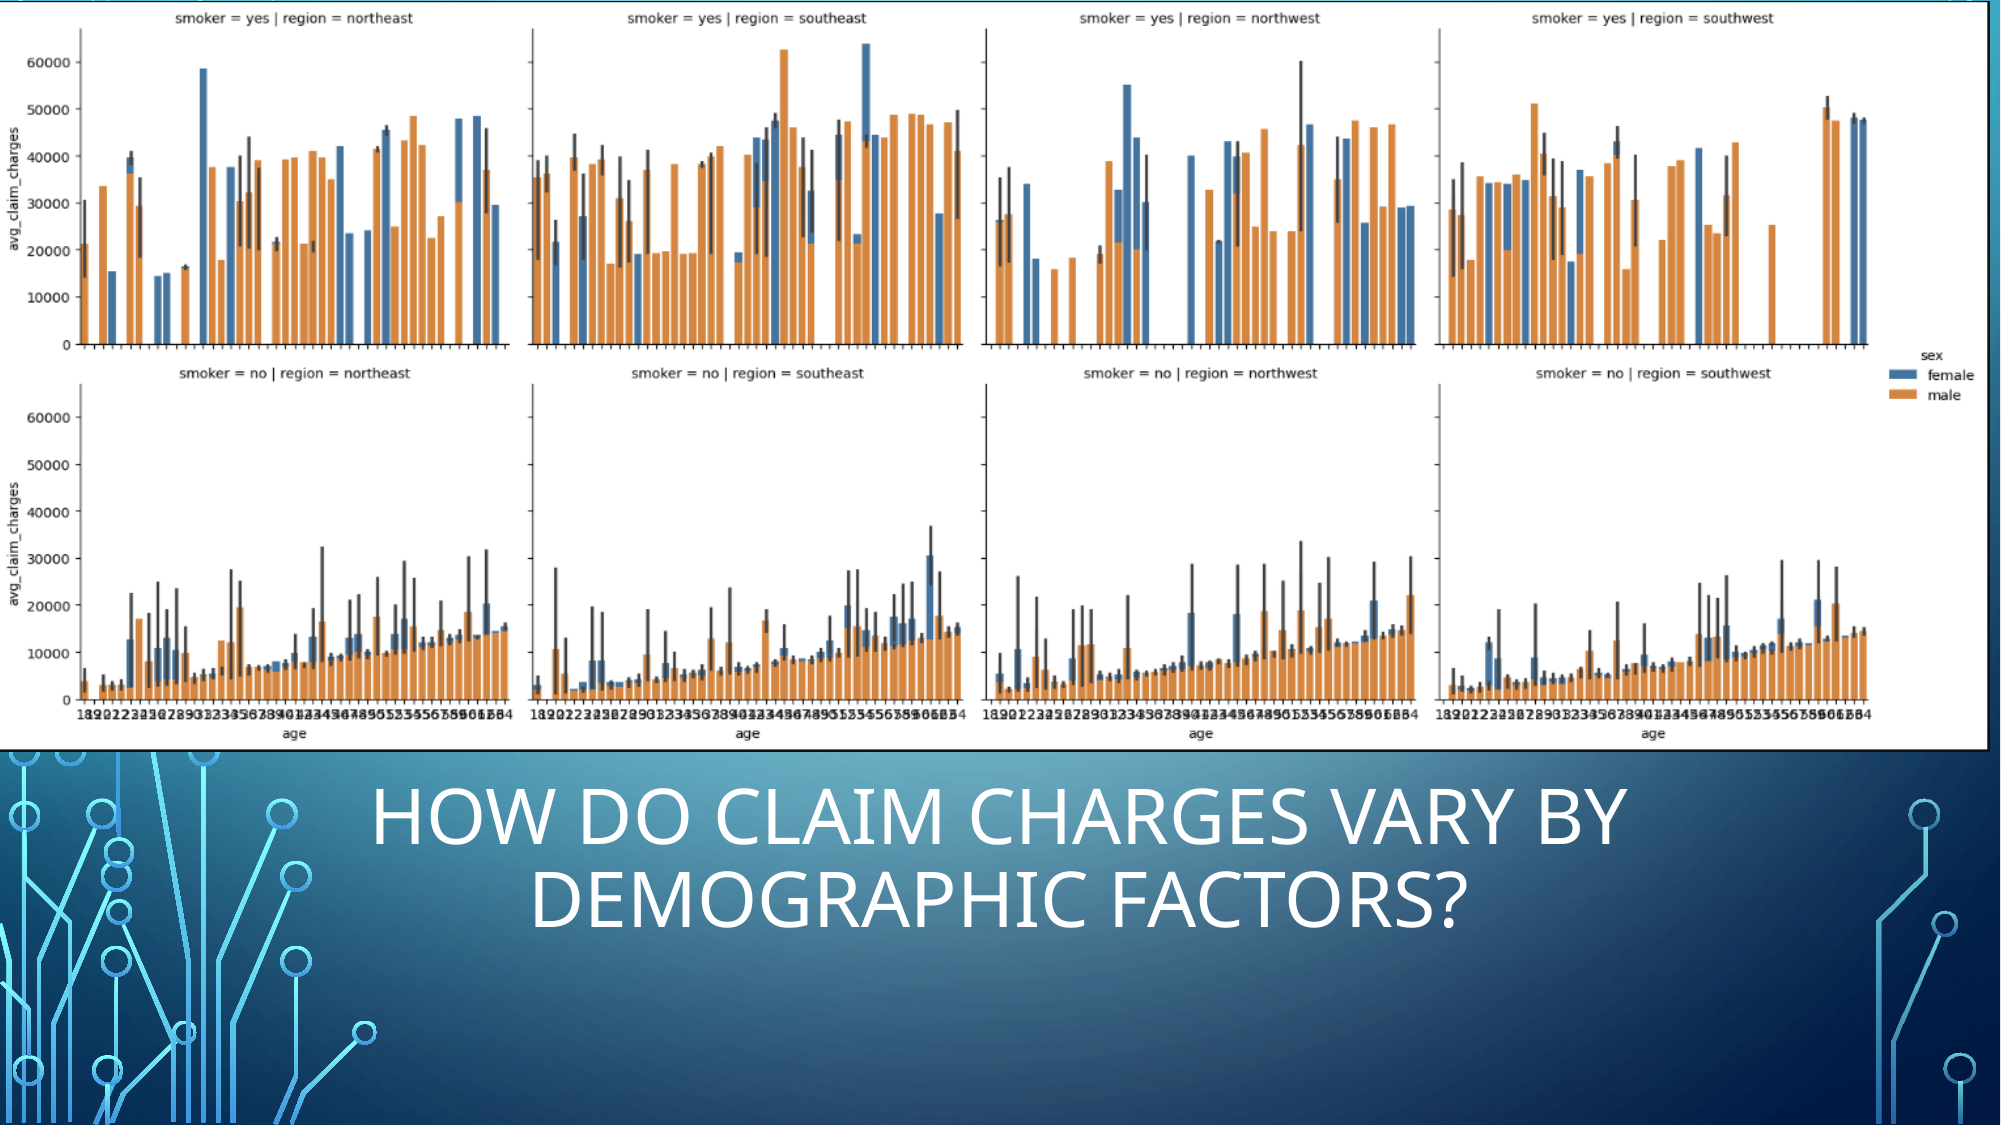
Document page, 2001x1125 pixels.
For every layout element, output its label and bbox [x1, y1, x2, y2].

text_box [0, 752, 379, 1125]
picture [0, 0, 2000, 1125]
